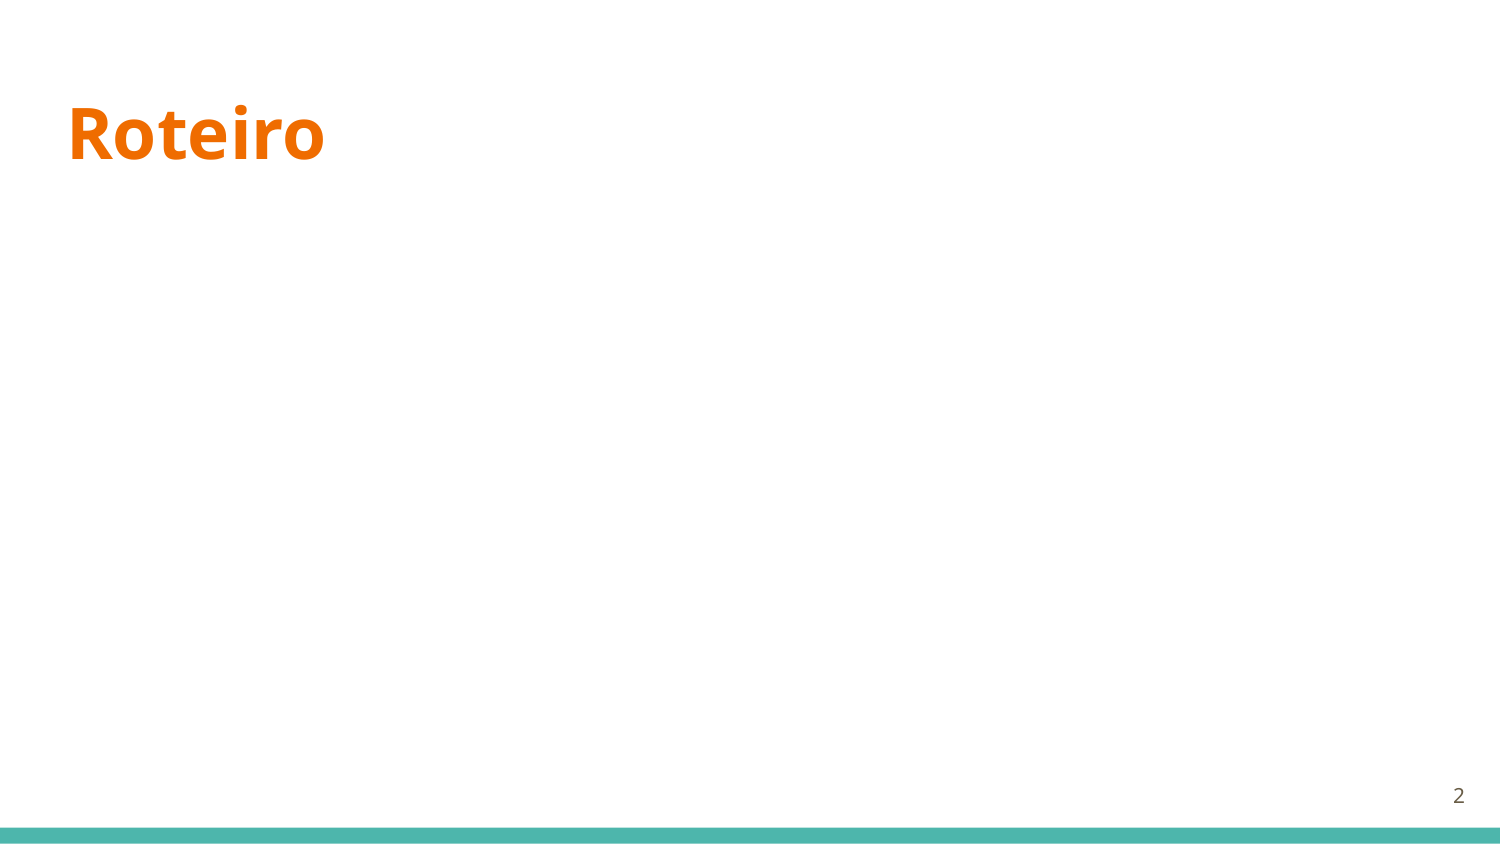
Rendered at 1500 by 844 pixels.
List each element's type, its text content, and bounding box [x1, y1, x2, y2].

slide_number ‹#› [1389, 764, 1480, 830]
title Roteiro [51, 72, 1449, 189]
